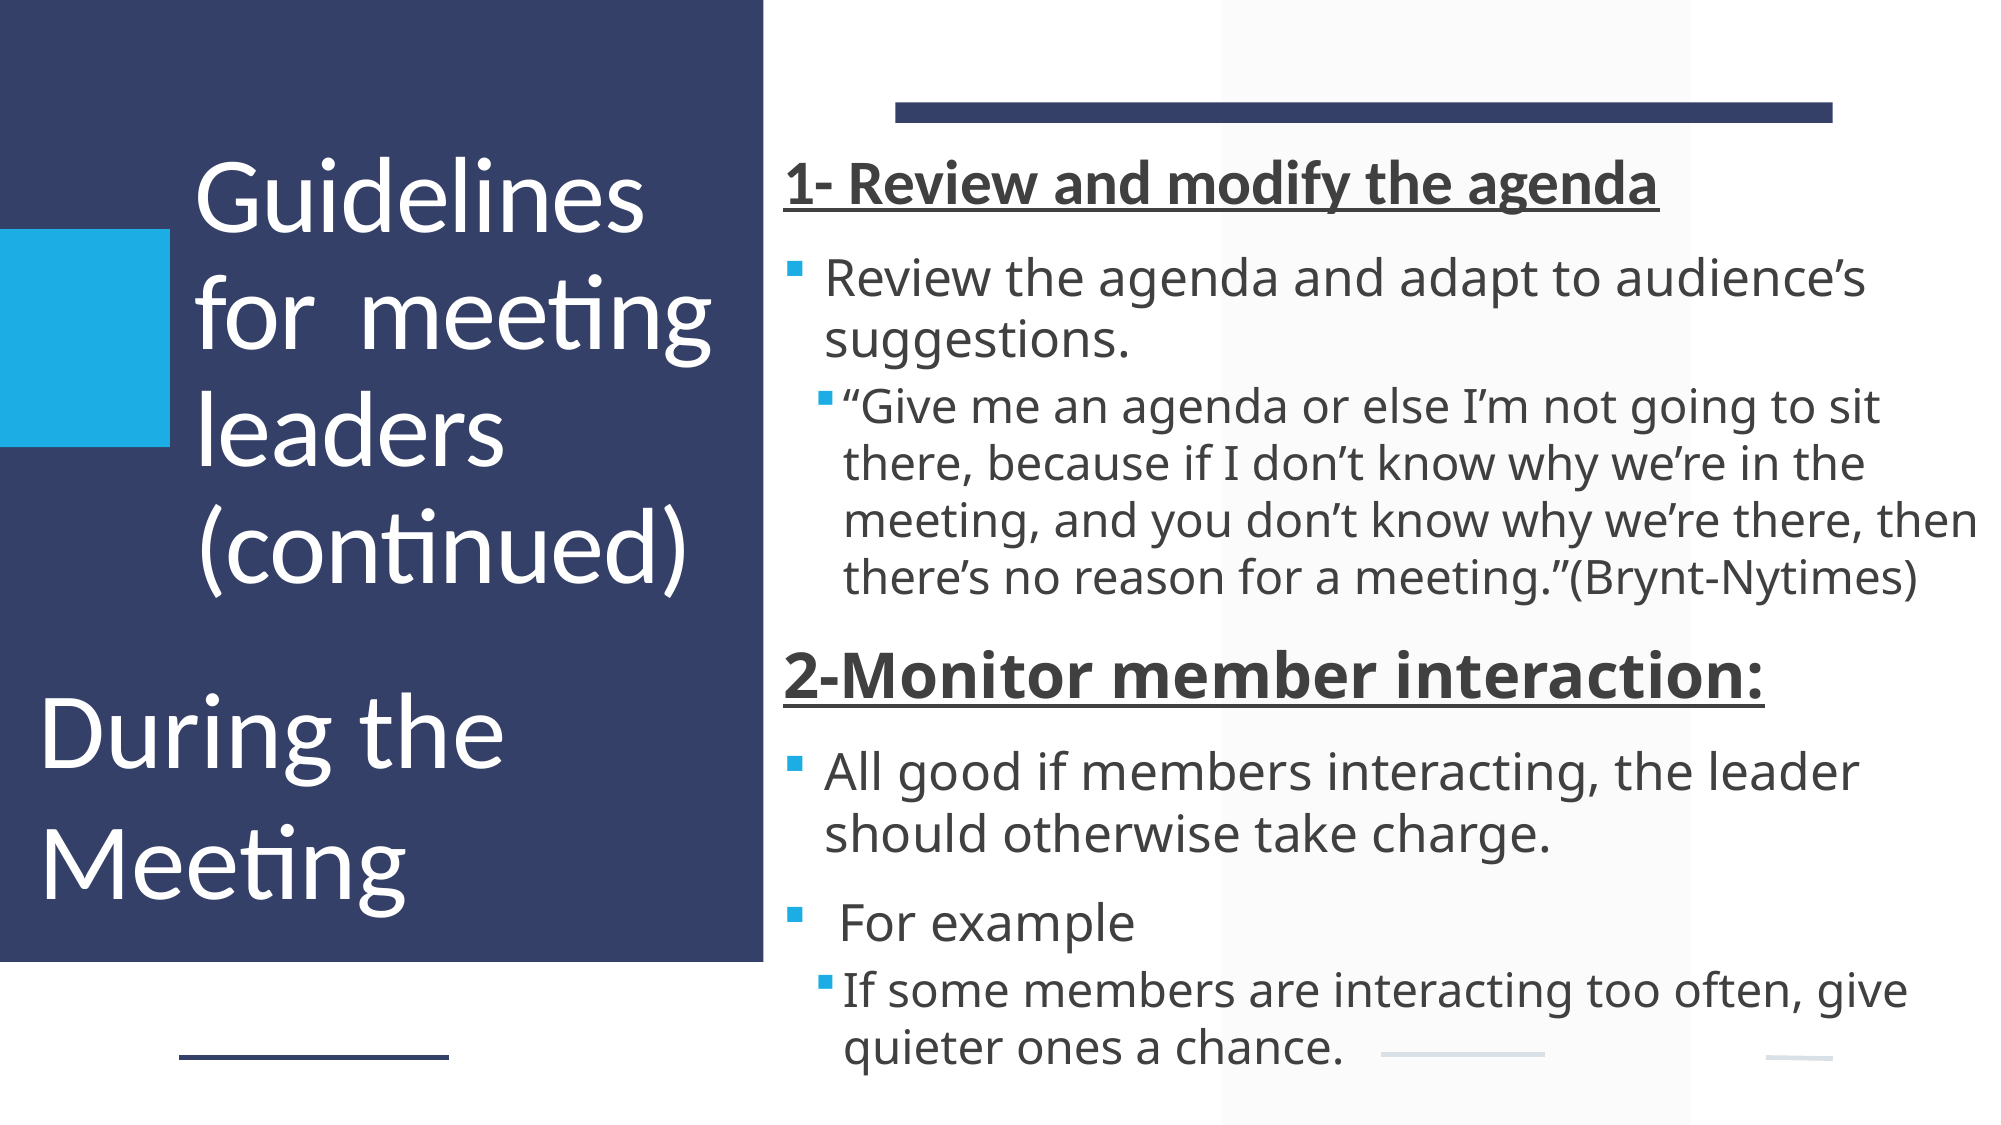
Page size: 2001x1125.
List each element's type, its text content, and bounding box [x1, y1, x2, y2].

list 1- Review and modify the agenda Review the agenda and adapt to audience’s suggestions. “Give me an agenda or else I’m not going to sit there, because if I don’t know why we’re in the meeting, and you don’t know why we’re there, then there’s no reason for a meeting.”(Brynt-Nytimes) 2-Monitor member interaction: All good if members interacting, the leader should otherwise take charge. For example If some members are interacting too often, give quieter ones a chance. [783, 133, 1988, 1103]
list During the Meeting [23, 652, 573, 932]
title Guidelines for meeting leaders (continued) [179, 0, 728, 615]
